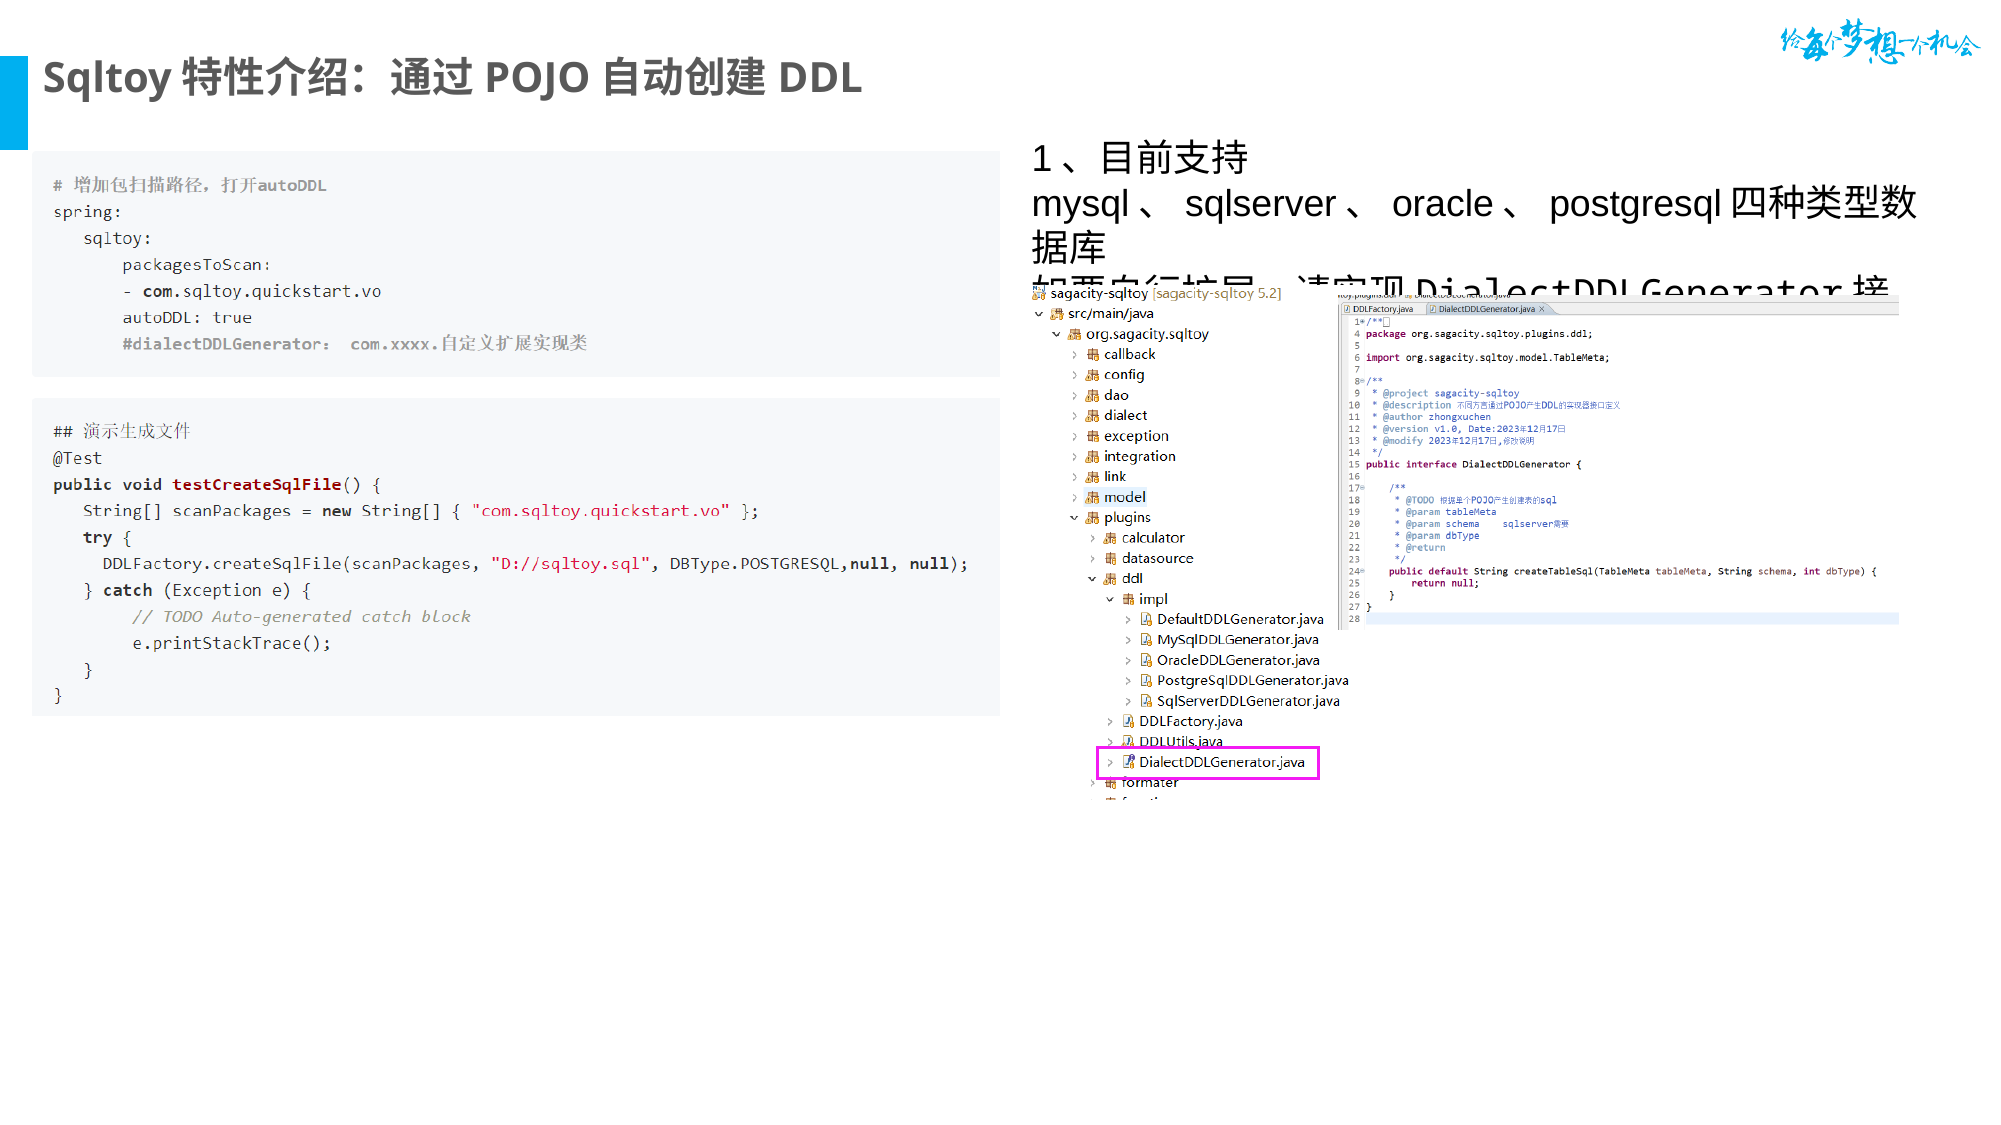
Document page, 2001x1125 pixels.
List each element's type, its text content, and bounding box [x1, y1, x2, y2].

picture [1775, 15, 1987, 72]
text_box [0, 56, 28, 150]
picture [1028, 285, 1899, 800]
text_box Sqltoy特性介绍：通过POJO自动创建DDL [28, 43, 1629, 109]
picture [28, 149, 1000, 716]
text_box 1、目前支持mysql、sqlserver、oracle、postgresql四种类型数据库 如要自行扩展，请实现DialectDDLGenerator接口： [1016, 126, 1936, 1082]
